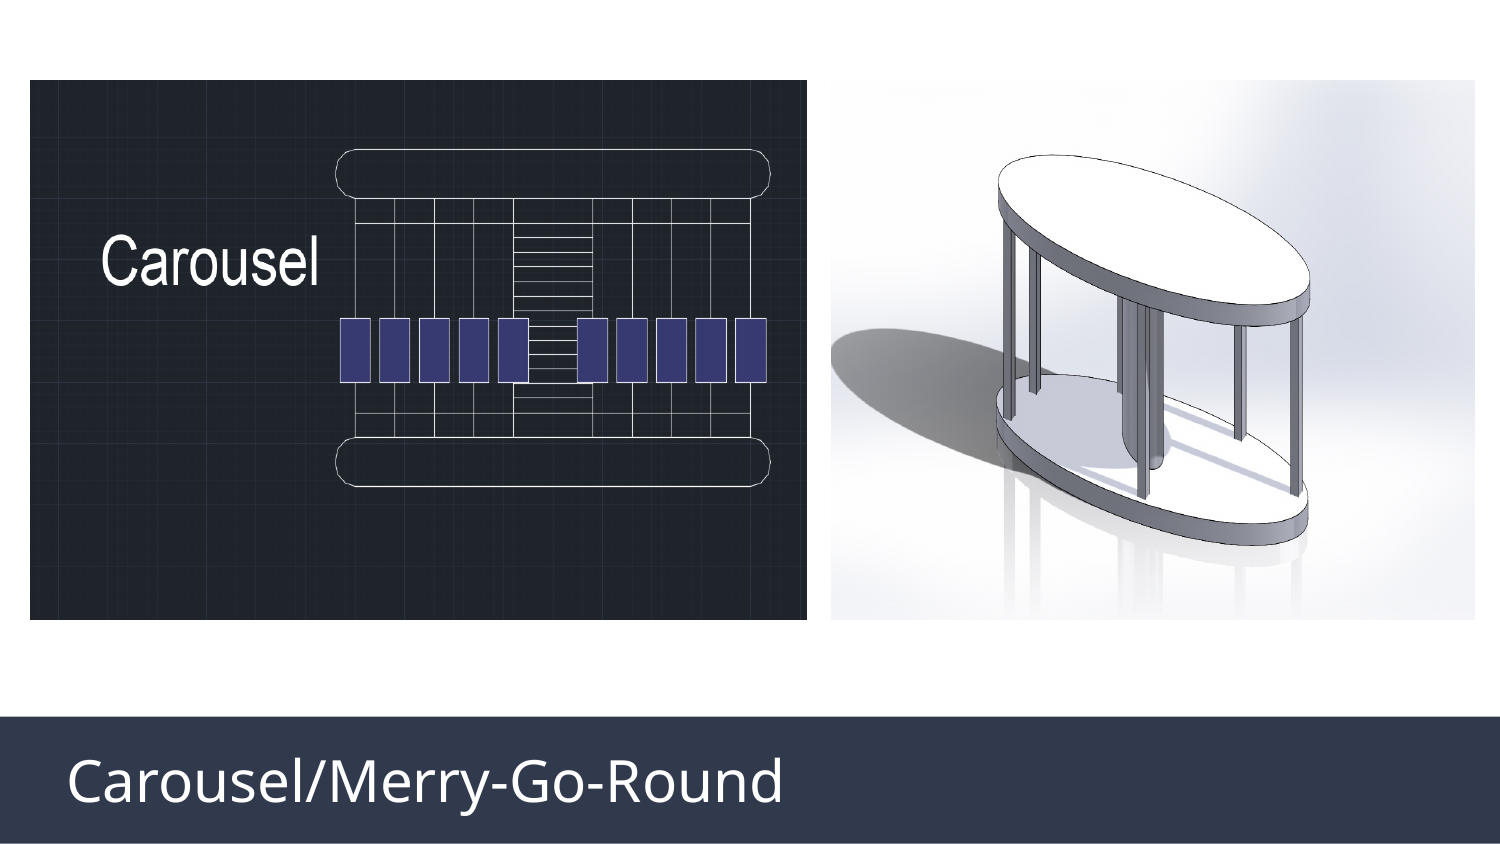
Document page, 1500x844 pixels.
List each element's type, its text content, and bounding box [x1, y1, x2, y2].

picture [30, 80, 807, 620]
list Carousel/Merry-Go-Round [51, 741, 1361, 818]
picture [830, 80, 1476, 620]
